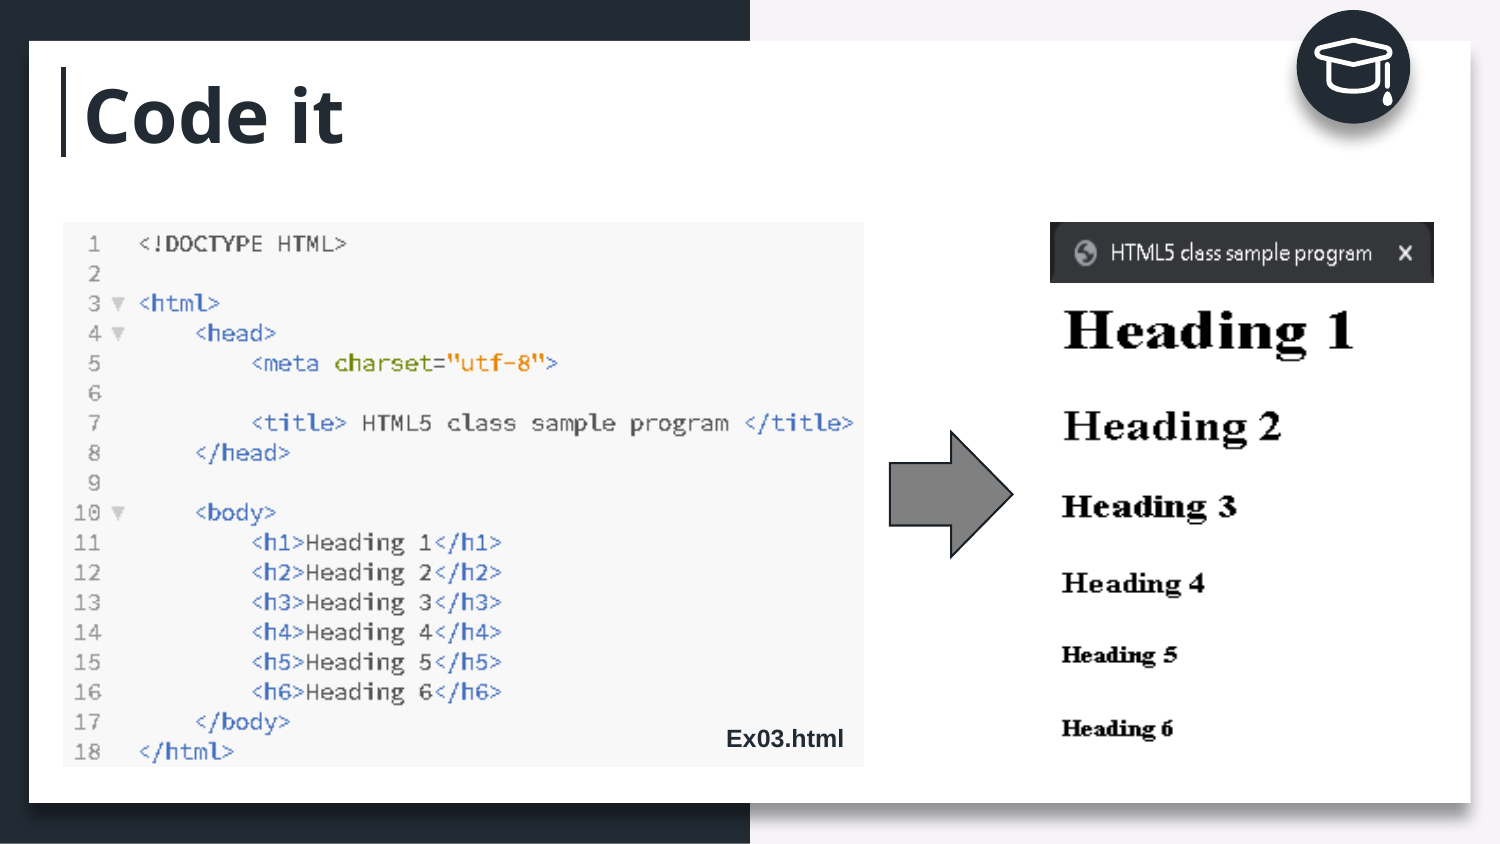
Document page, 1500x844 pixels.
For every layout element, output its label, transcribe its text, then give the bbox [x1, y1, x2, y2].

picture [1050, 222, 1434, 767]
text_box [63, 222, 864, 767]
text_box [888, 429, 1015, 560]
text_box Code it [69, 61, 360, 167]
